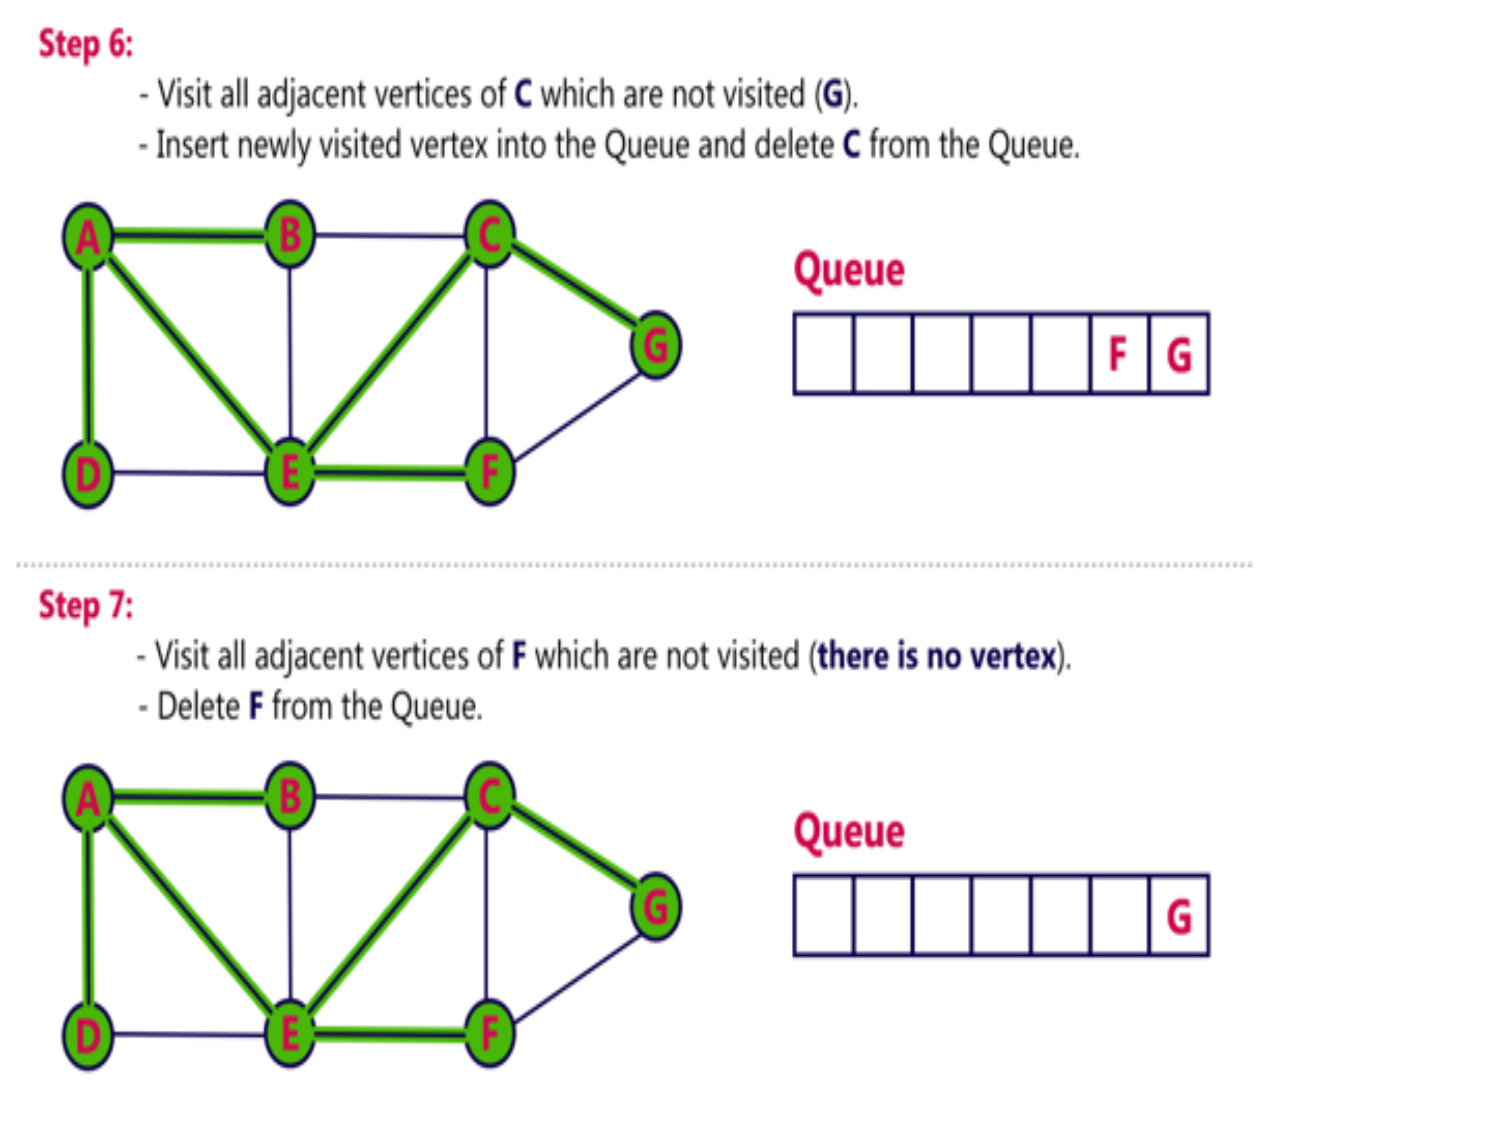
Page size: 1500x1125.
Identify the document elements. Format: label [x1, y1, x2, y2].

picture [15, 15, 1254, 1099]
